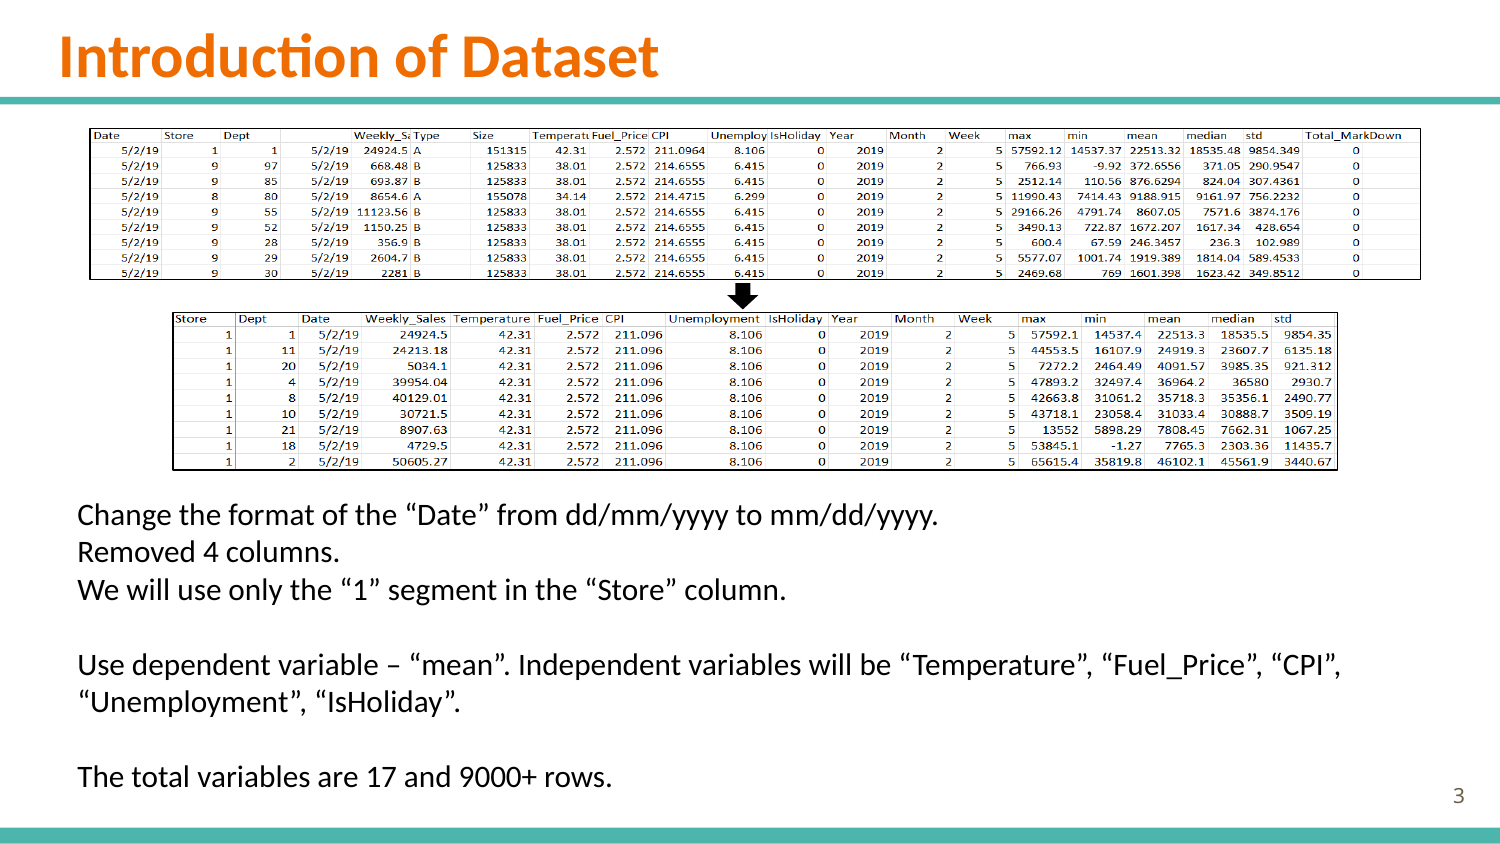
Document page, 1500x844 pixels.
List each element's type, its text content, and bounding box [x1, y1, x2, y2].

slide_number ‹#› [1389, 764, 1480, 830]
title Introduction of Dataset [43, 0, 1442, 96]
picture [90, 128, 1421, 280]
list Change the format of the “Date” from dd/mm/yyyy to mm/dd/yyyy. Removed 4 columns. We will use only the “1” segment in the “Store” column. Use dependent variable – “mean”. Independent variables will be “Temperature”, “Fuel_Price”, “CPI”, “Unemployment”, “IsHoliday”. The total variables are 17 and 9000+ rows. [62, 478, 1477, 837]
text_box [0, 96, 1500, 105]
text_box [729, 286, 756, 309]
picture [173, 313, 1338, 470]
